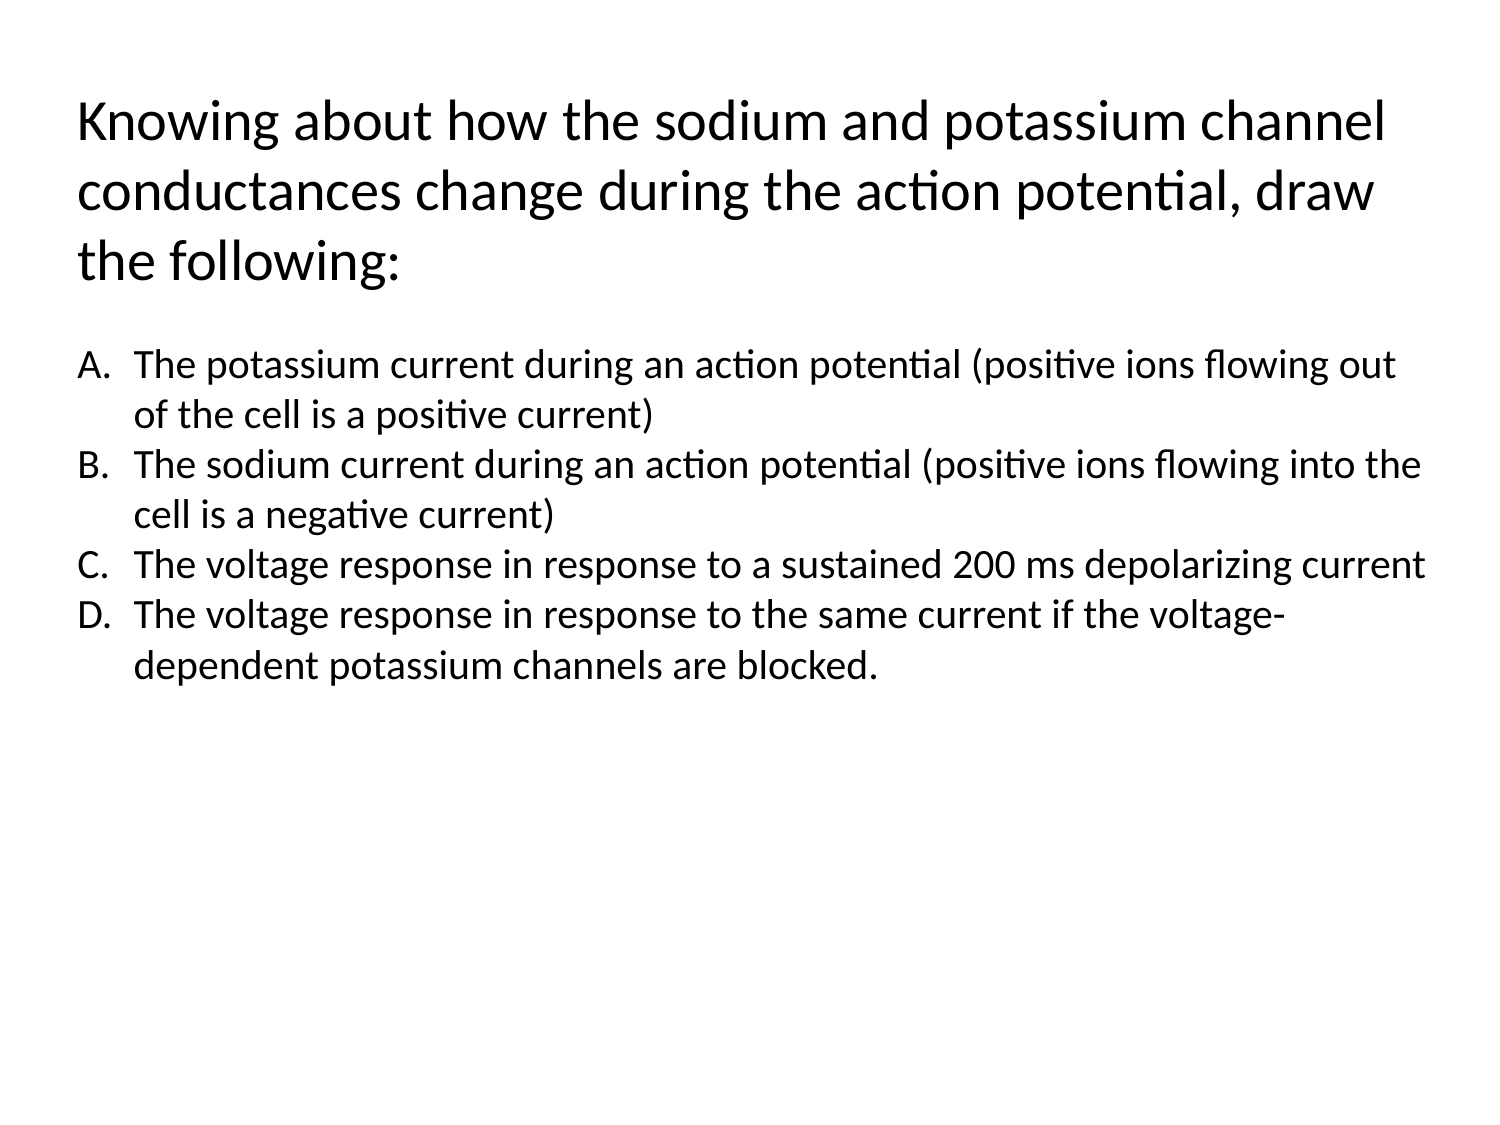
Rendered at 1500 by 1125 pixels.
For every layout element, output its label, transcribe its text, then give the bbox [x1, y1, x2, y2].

text_box Knowing about how the sodium and potassium channel conductances change during the action potential, draw the following: The potassium current during an action potential (positive ions flowing out of the cell is a positive current) The sodium current during an action potential (positive ions flowing into the cell is a negative current) The voltage response in response to a sustained 200 ms depolarizing current The voltage response in response to the same current if the voltage-dependent potassium channels are blocked. [62, 74, 1450, 785]
